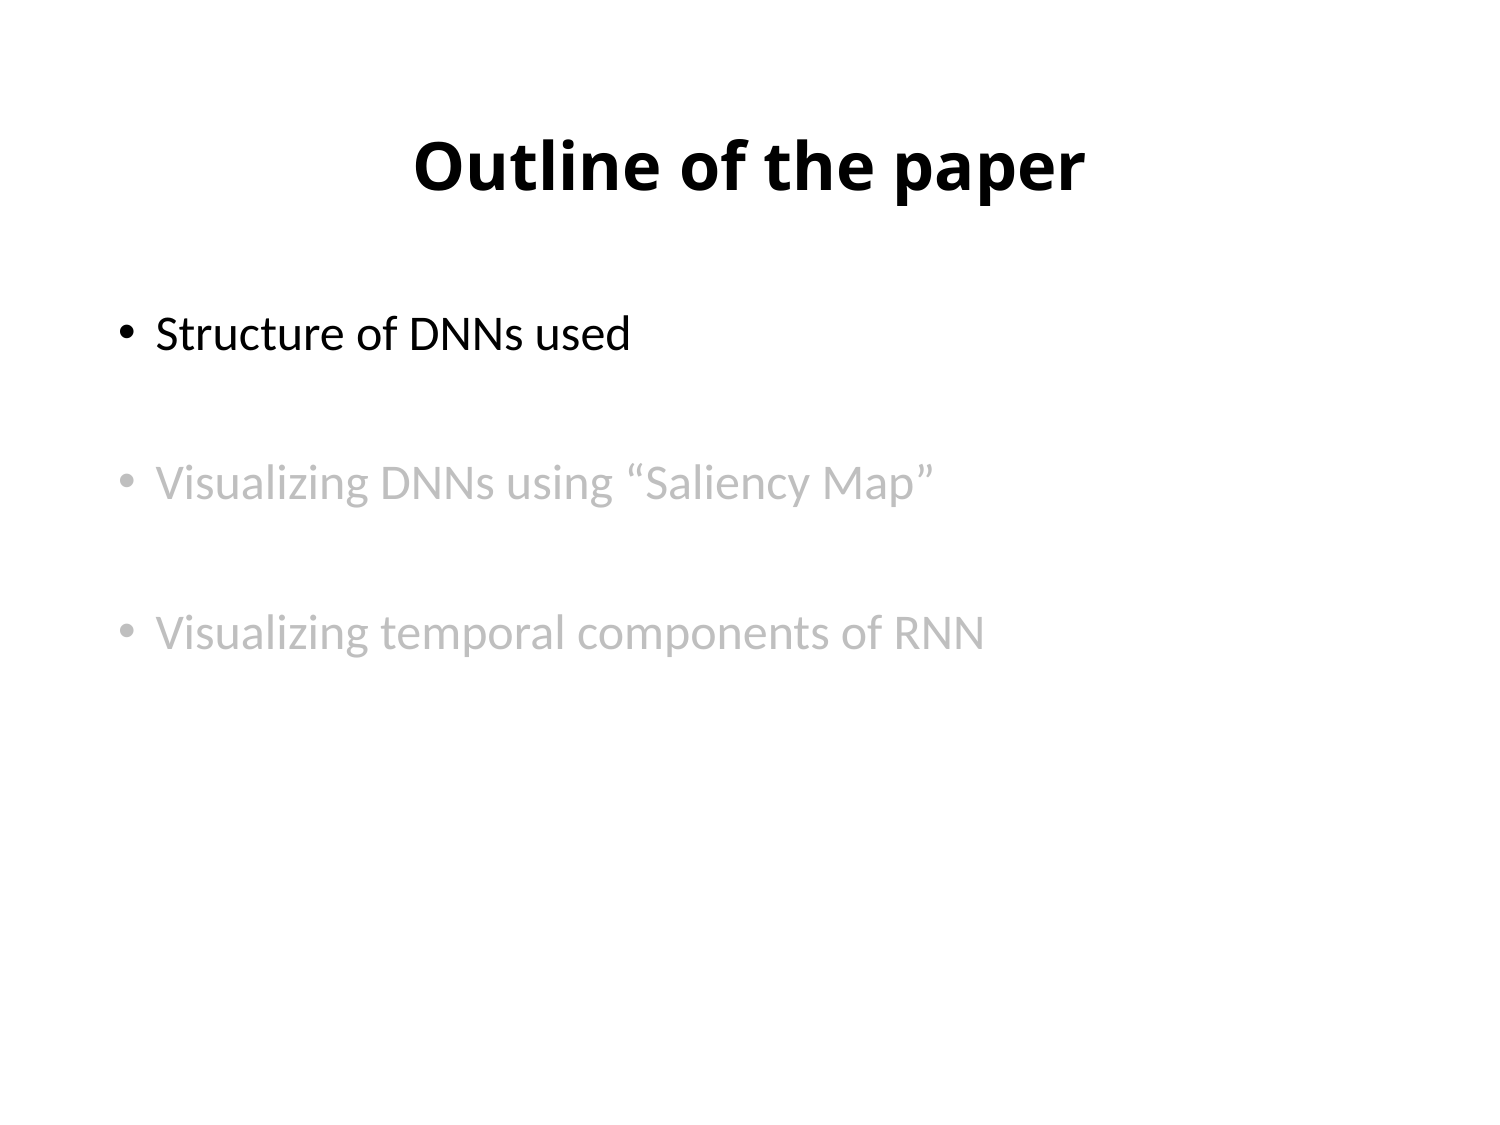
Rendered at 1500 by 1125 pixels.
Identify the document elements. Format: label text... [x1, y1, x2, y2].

title Outline of the paper [103, 59, 1397, 278]
list Structure of DNNs used Visualizing DNNs using “Saliency Map” Visualizing temporal components of RNN [103, 299, 1397, 1037]
